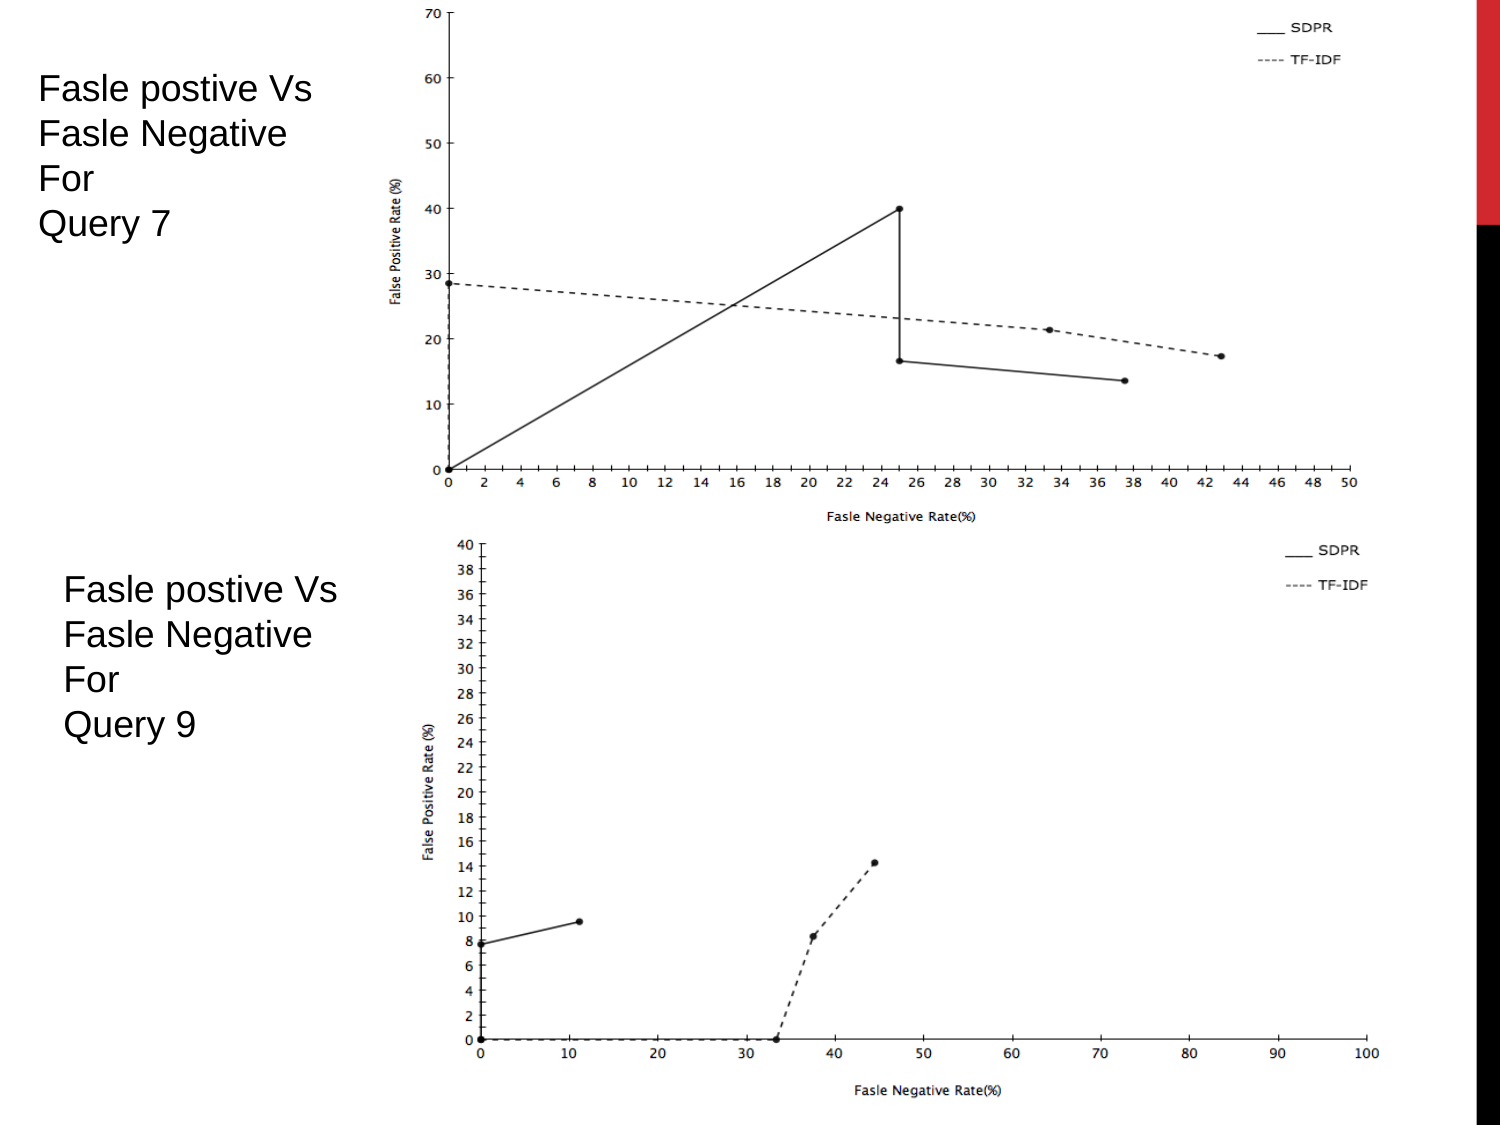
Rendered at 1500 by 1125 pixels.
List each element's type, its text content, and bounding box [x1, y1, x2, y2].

text_box Fasle postive Vs Fasle Negative For Query 7 [23, 56, 328, 252]
picture [377, 0, 1388, 1106]
text_box Fasle postive Vs Fasle Negative For Query 9 [48, 557, 353, 753]
